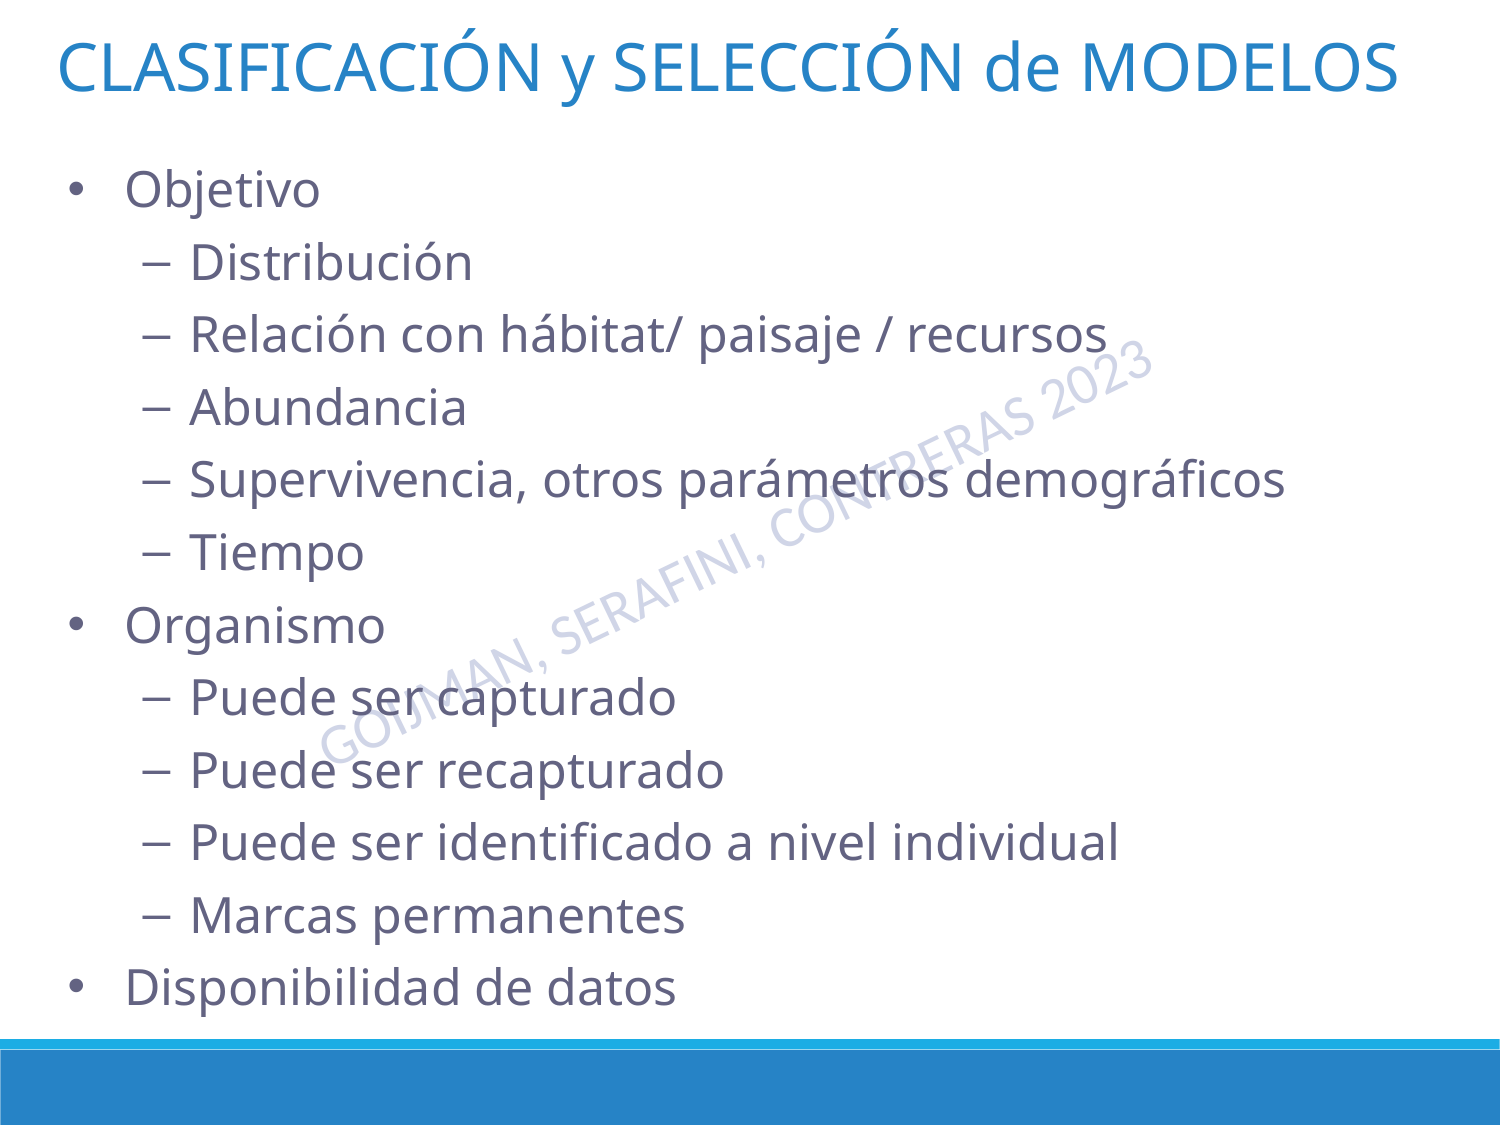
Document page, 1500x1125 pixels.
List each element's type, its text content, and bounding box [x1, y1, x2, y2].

text_box CLASIFICACIÓN y SELECCIÓN de MODELOS [41, 17, 1424, 113]
text_box Objetivo Distribución Relación con hábitat/ paisaje / recursos Abundancia Supervivencia, otros parámetros demográficos Tiempo Organismo Puede ser capturado Puede ser recapturado Puede ser identificado a nivel individual Marcas permanentes Disponibilidad de datos [53, 150, 1306, 1047]
